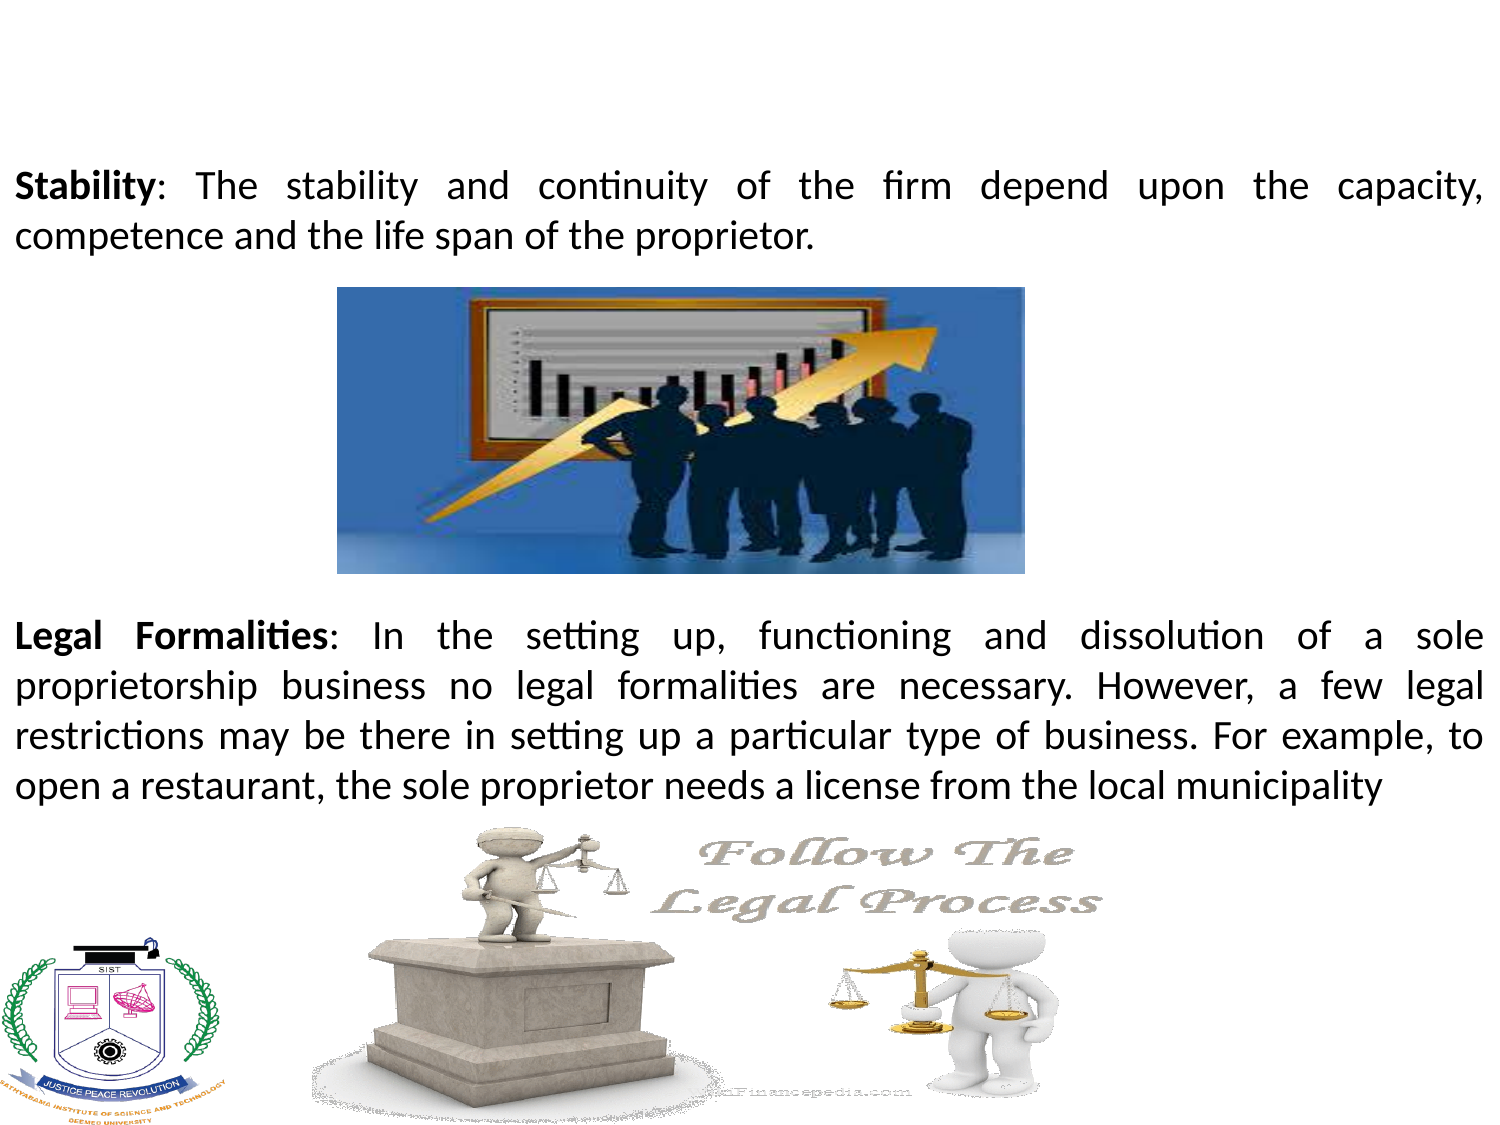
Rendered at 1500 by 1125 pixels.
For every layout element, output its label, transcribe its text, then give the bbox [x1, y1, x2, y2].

picture [312, 820, 1127, 1125]
picture [337, 287, 1026, 574]
picture [0, 937, 225, 1125]
text_box Stability: The stability and continuity of the firm depend upon the capacity, competence and the life span of the proprietor. Legal Formalities: In the setting up, functioning and dissolution of a sole proprietorship business no legal formalities are necessary. However, a few legal restrictions may be there in setting up a particular type of business. For example, to open a restaurant, the sole proprietor needs a license from the local municipality [0, 0, 1500, 866]
